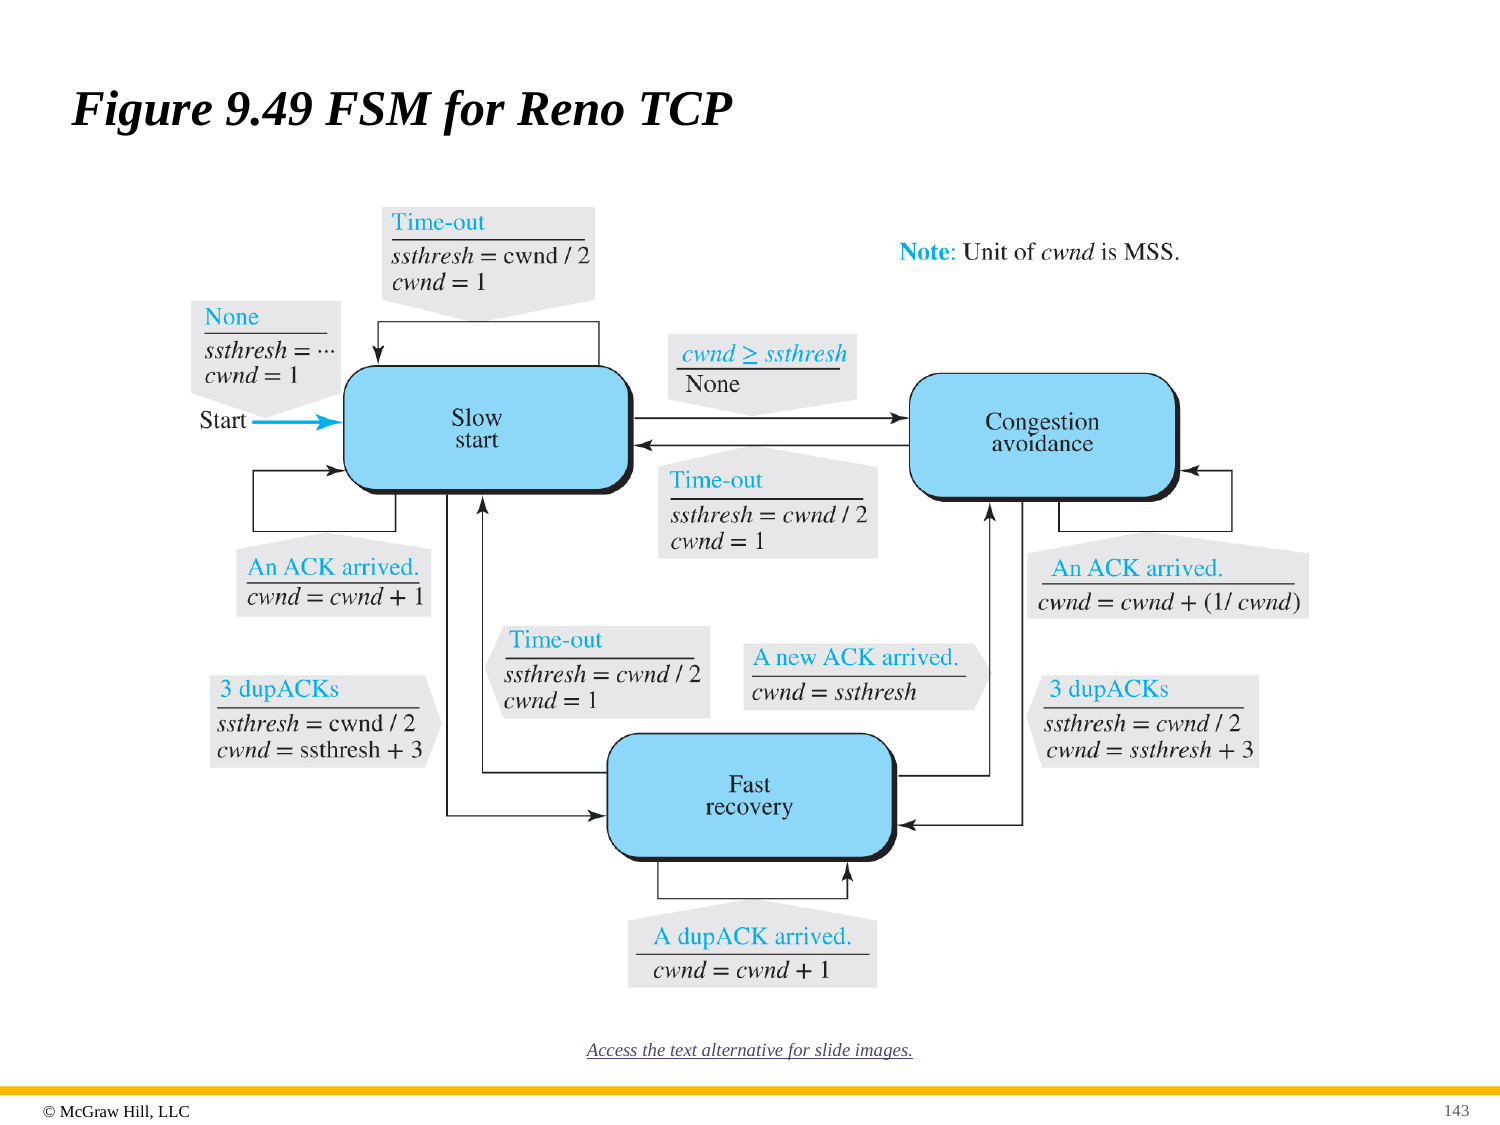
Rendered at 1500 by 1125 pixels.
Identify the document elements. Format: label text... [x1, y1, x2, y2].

list Access the text alternative for slide images. [525, 1033, 975, 1066]
slide_number 143 [1418, 1096, 1477, 1123]
picture [191, 207, 1309, 988]
title Figure 9.49 FSM for Reno TCP [56, 50, 1444, 162]
